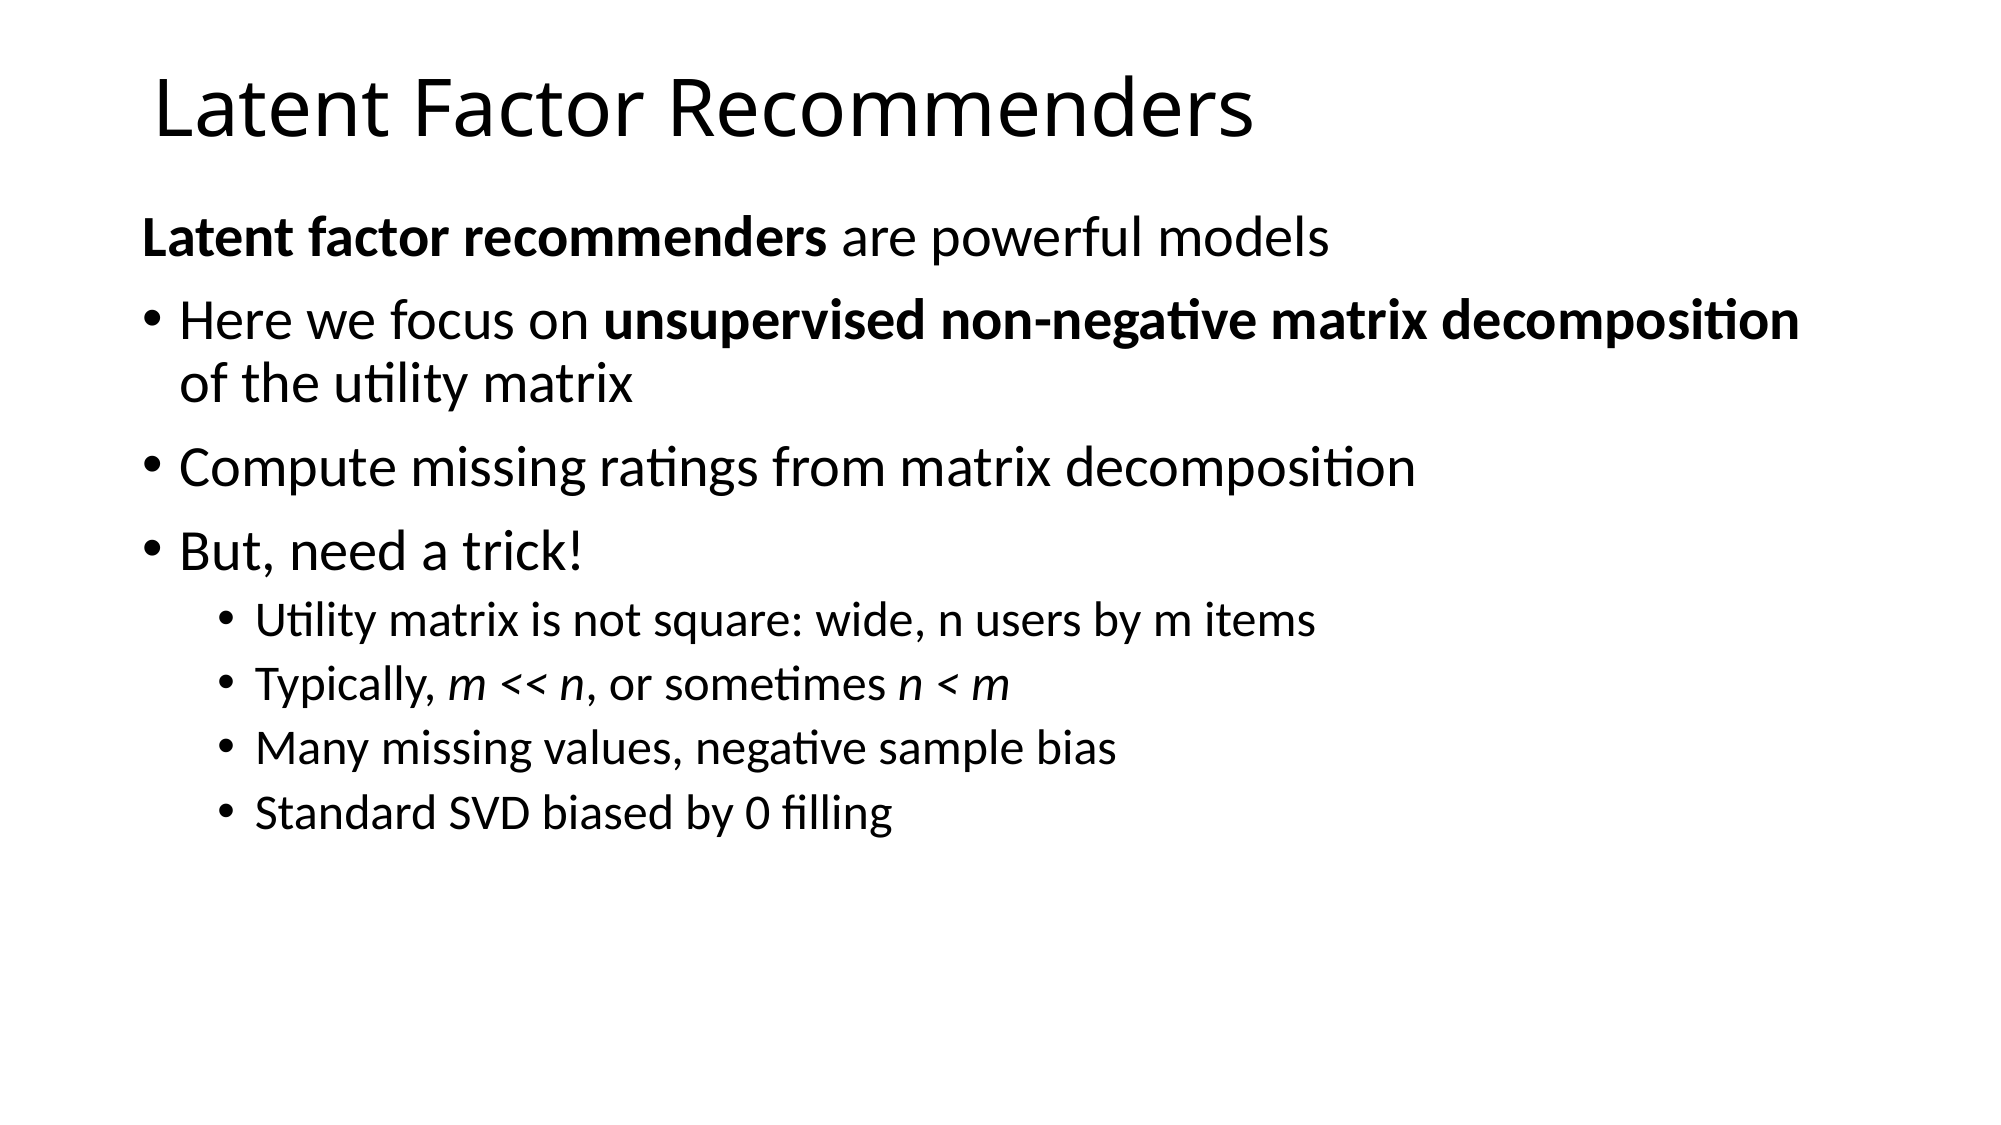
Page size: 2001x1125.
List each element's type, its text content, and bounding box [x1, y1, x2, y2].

title Latent Factor Recommenders [137, 59, 1863, 162]
list Latent factor recommenders are powerful models Here we focus on unsupervised non-negative matrix decomposition of the utility matrix Compute missing ratings from matrix decomposition But, need a trick! Utility matrix is not square: wide, n users by m items Typically, m << n, or sometimes n < m Many missing values, negative sample bias Standard SVD biased by 0 filling [127, 198, 1853, 1092]
